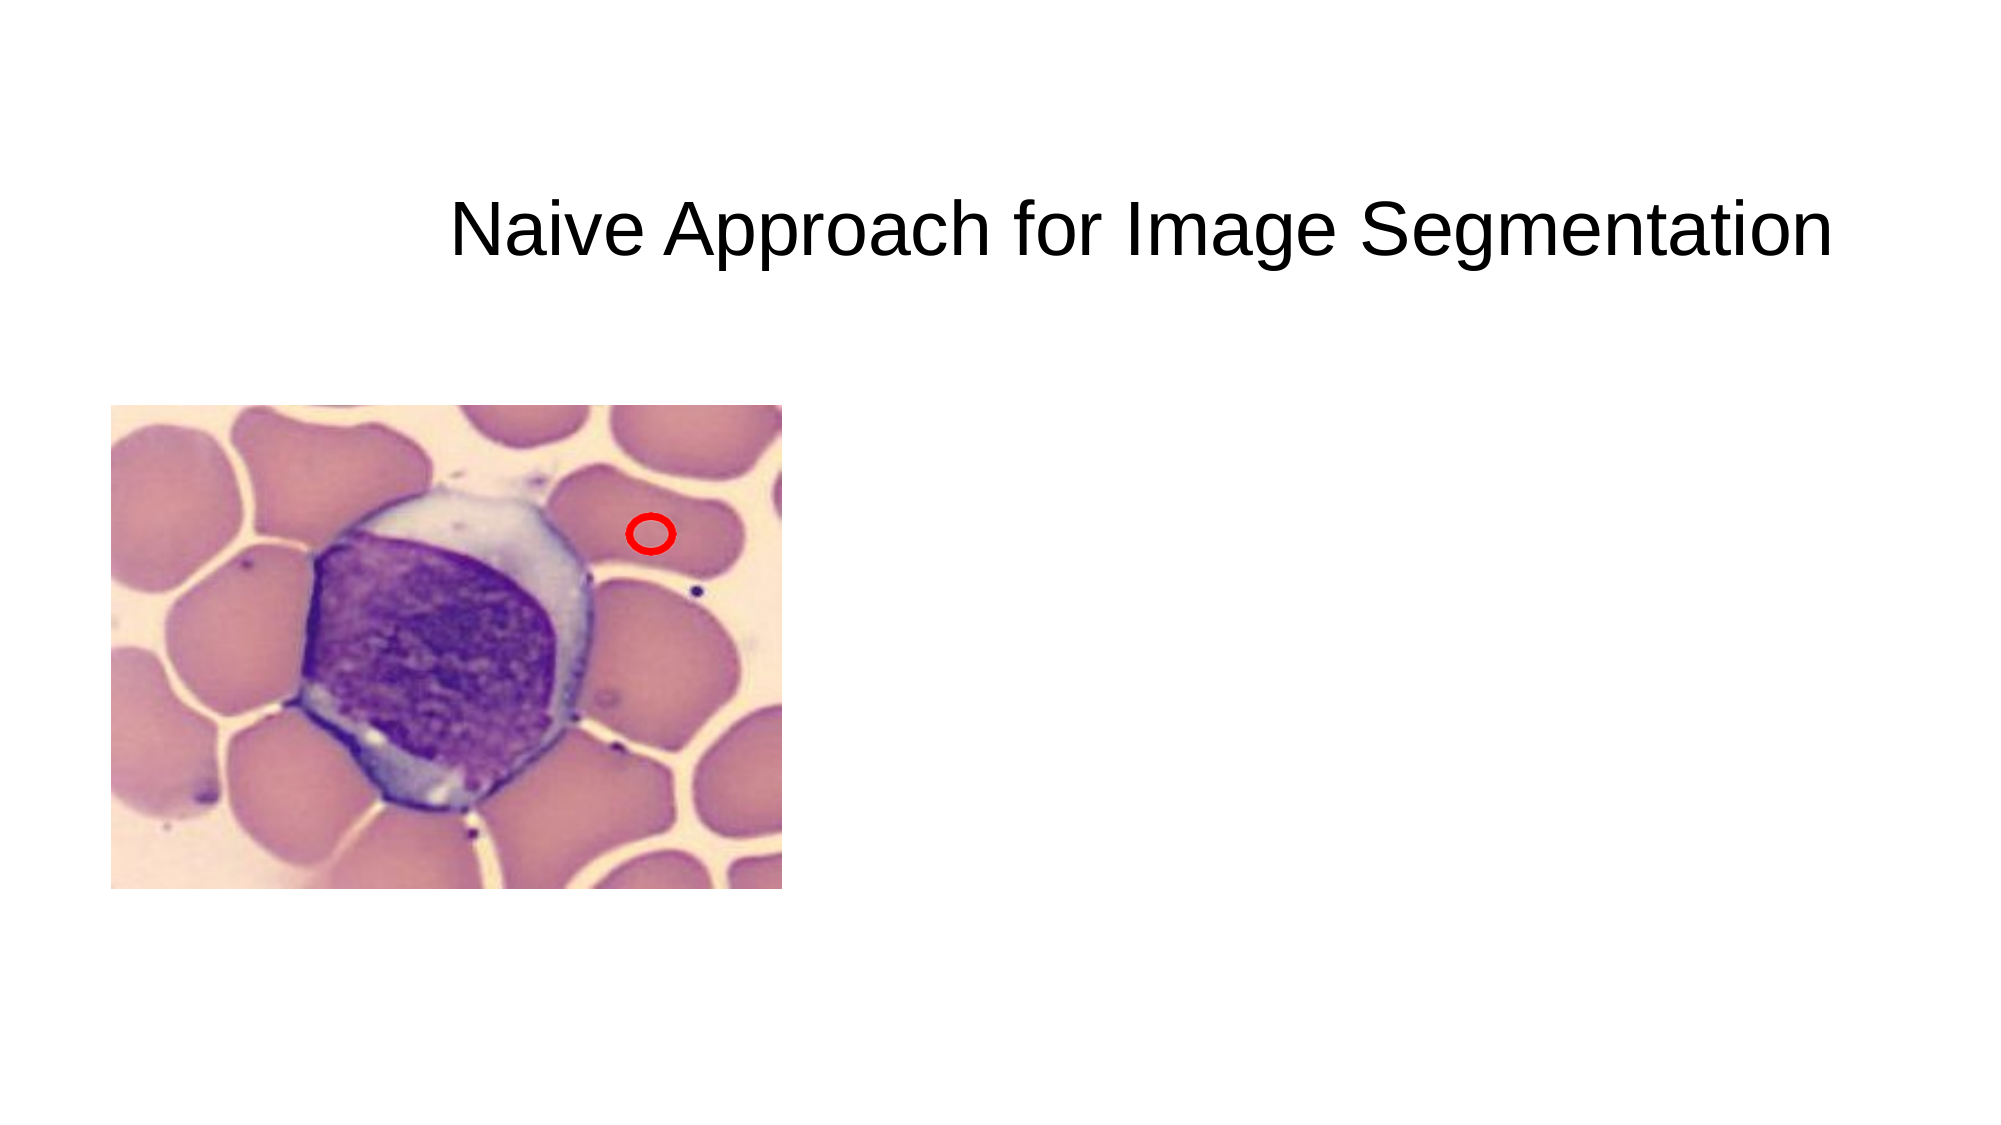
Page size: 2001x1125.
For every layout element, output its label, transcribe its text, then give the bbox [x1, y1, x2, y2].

title Naive Approach for Image Segmentation [183, 113, 2000, 319]
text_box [110, 405, 782, 889]
